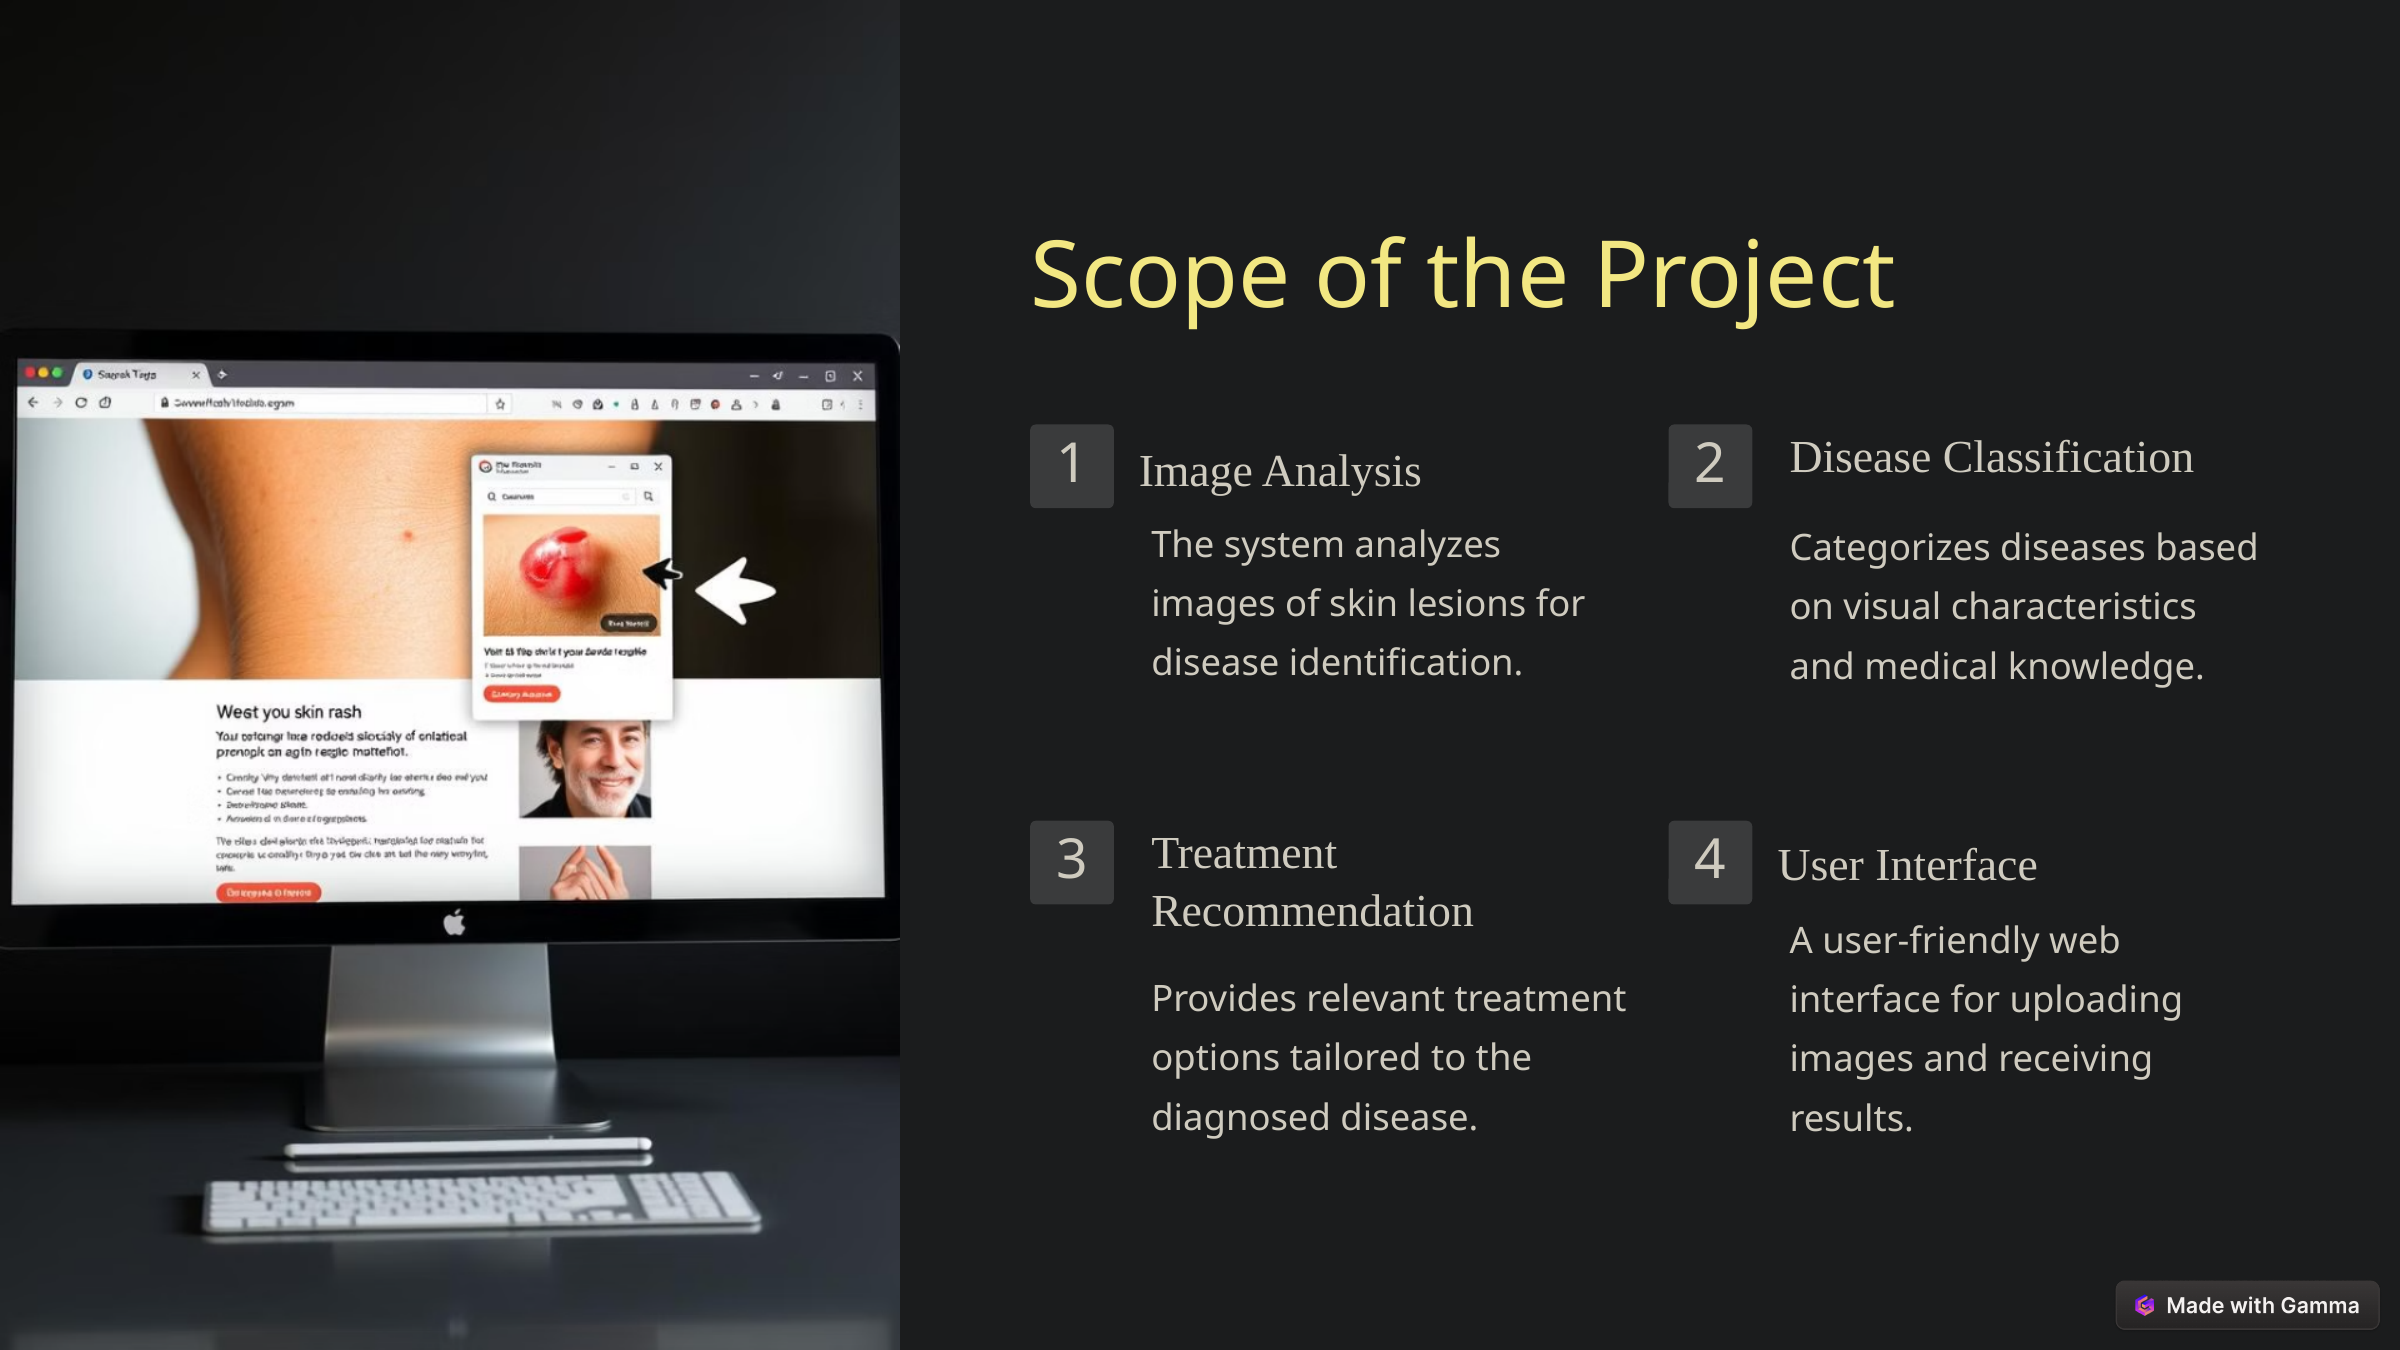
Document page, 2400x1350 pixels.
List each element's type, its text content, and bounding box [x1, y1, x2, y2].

text_box Scope of the Project [1030, 210, 1961, 327]
text_box The system analyzes images of skin lesions for disease identification. [1151, 504, 1632, 684]
text_box 2 [1693, 438, 1728, 495]
text_box Provides relevant treatment options tailored to the diagnosed disease. [1151, 959, 1632, 1138]
text_box User Interface [1777, 832, 2243, 891]
text_box Categorizes diseases based on visual characteristics and medical knowledge. [1789, 508, 2270, 742]
text_box A user-friendly web interface for uploading images and receiving results. [1789, 901, 2270, 1140]
text_box 1 [1062, 438, 1082, 495]
picture [0, 0, 900, 1350]
text_box Image Analysis [1138, 438, 1651, 497]
text_box 3 [1054, 834, 1090, 891]
text_box [1030, 820, 1114, 905]
text_box Treatment Recommendation [1151, 820, 1632, 938]
text_box [1668, 424, 1753, 509]
text_box [1668, 820, 1753, 905]
picture [2106, 1271, 2389, 1339]
text_box [1030, 424, 1114, 509]
text_box 4 [1694, 834, 1727, 891]
text_box Disease Classification [1789, 424, 2270, 508]
